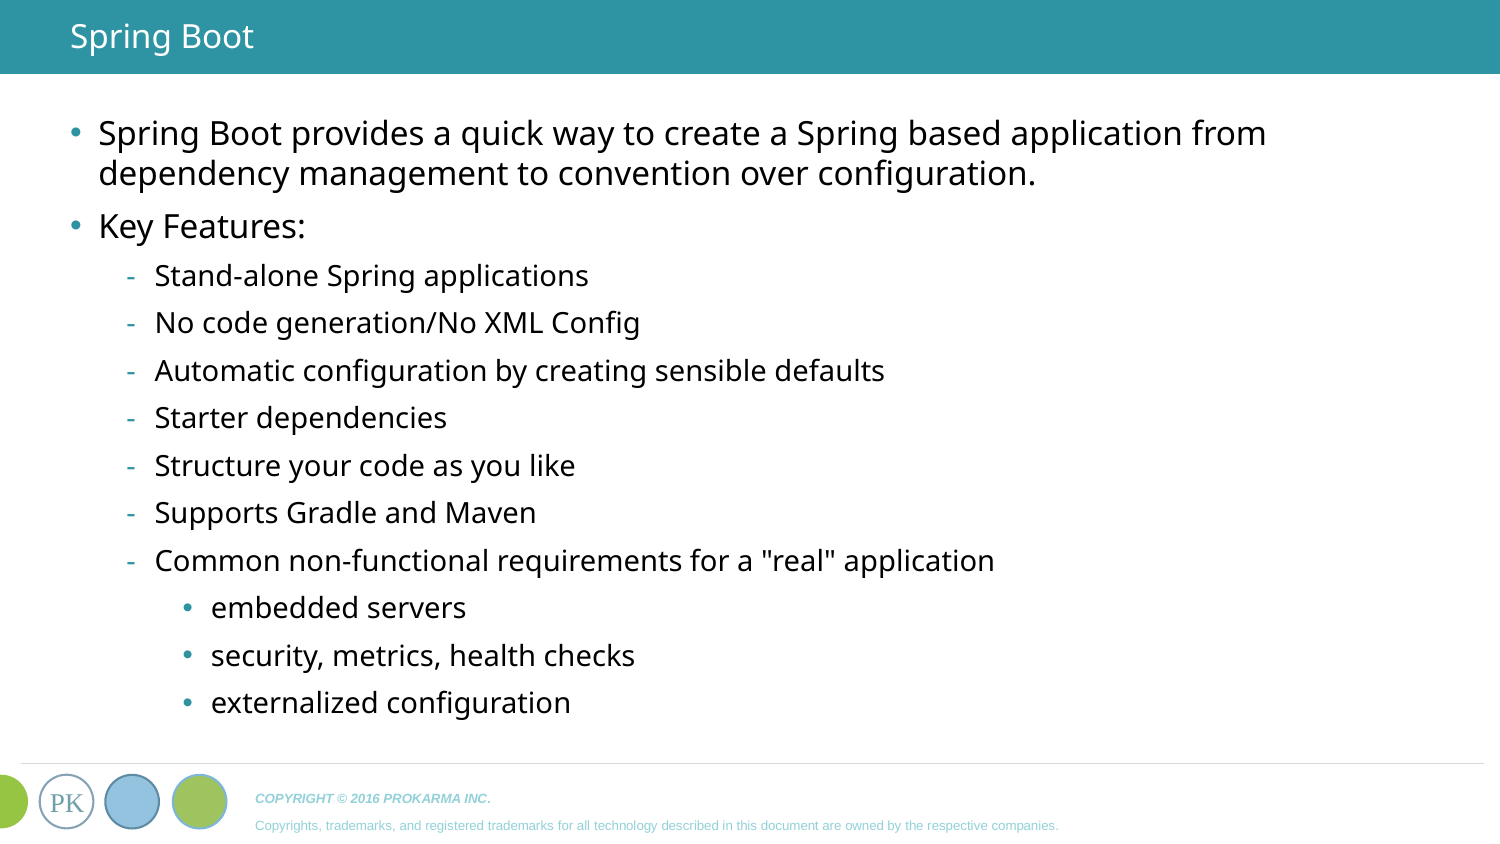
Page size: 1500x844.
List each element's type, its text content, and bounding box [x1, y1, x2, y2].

title Spring Boot [55, 12, 1349, 66]
list Spring Boot provides a quick way to create a Spring based application from dependency management to convention over configuration. Key Features: Stand-­alone Spring applications No code generation/No XML Config Automatic configuration by creating sensible defaults Starter dependencies Structure your code as you like Supports Gradle and Maven Common non-­functional requirements for a "real" application embedded servers security, metrics, health checks externalized configuration [55, 105, 1397, 760]
